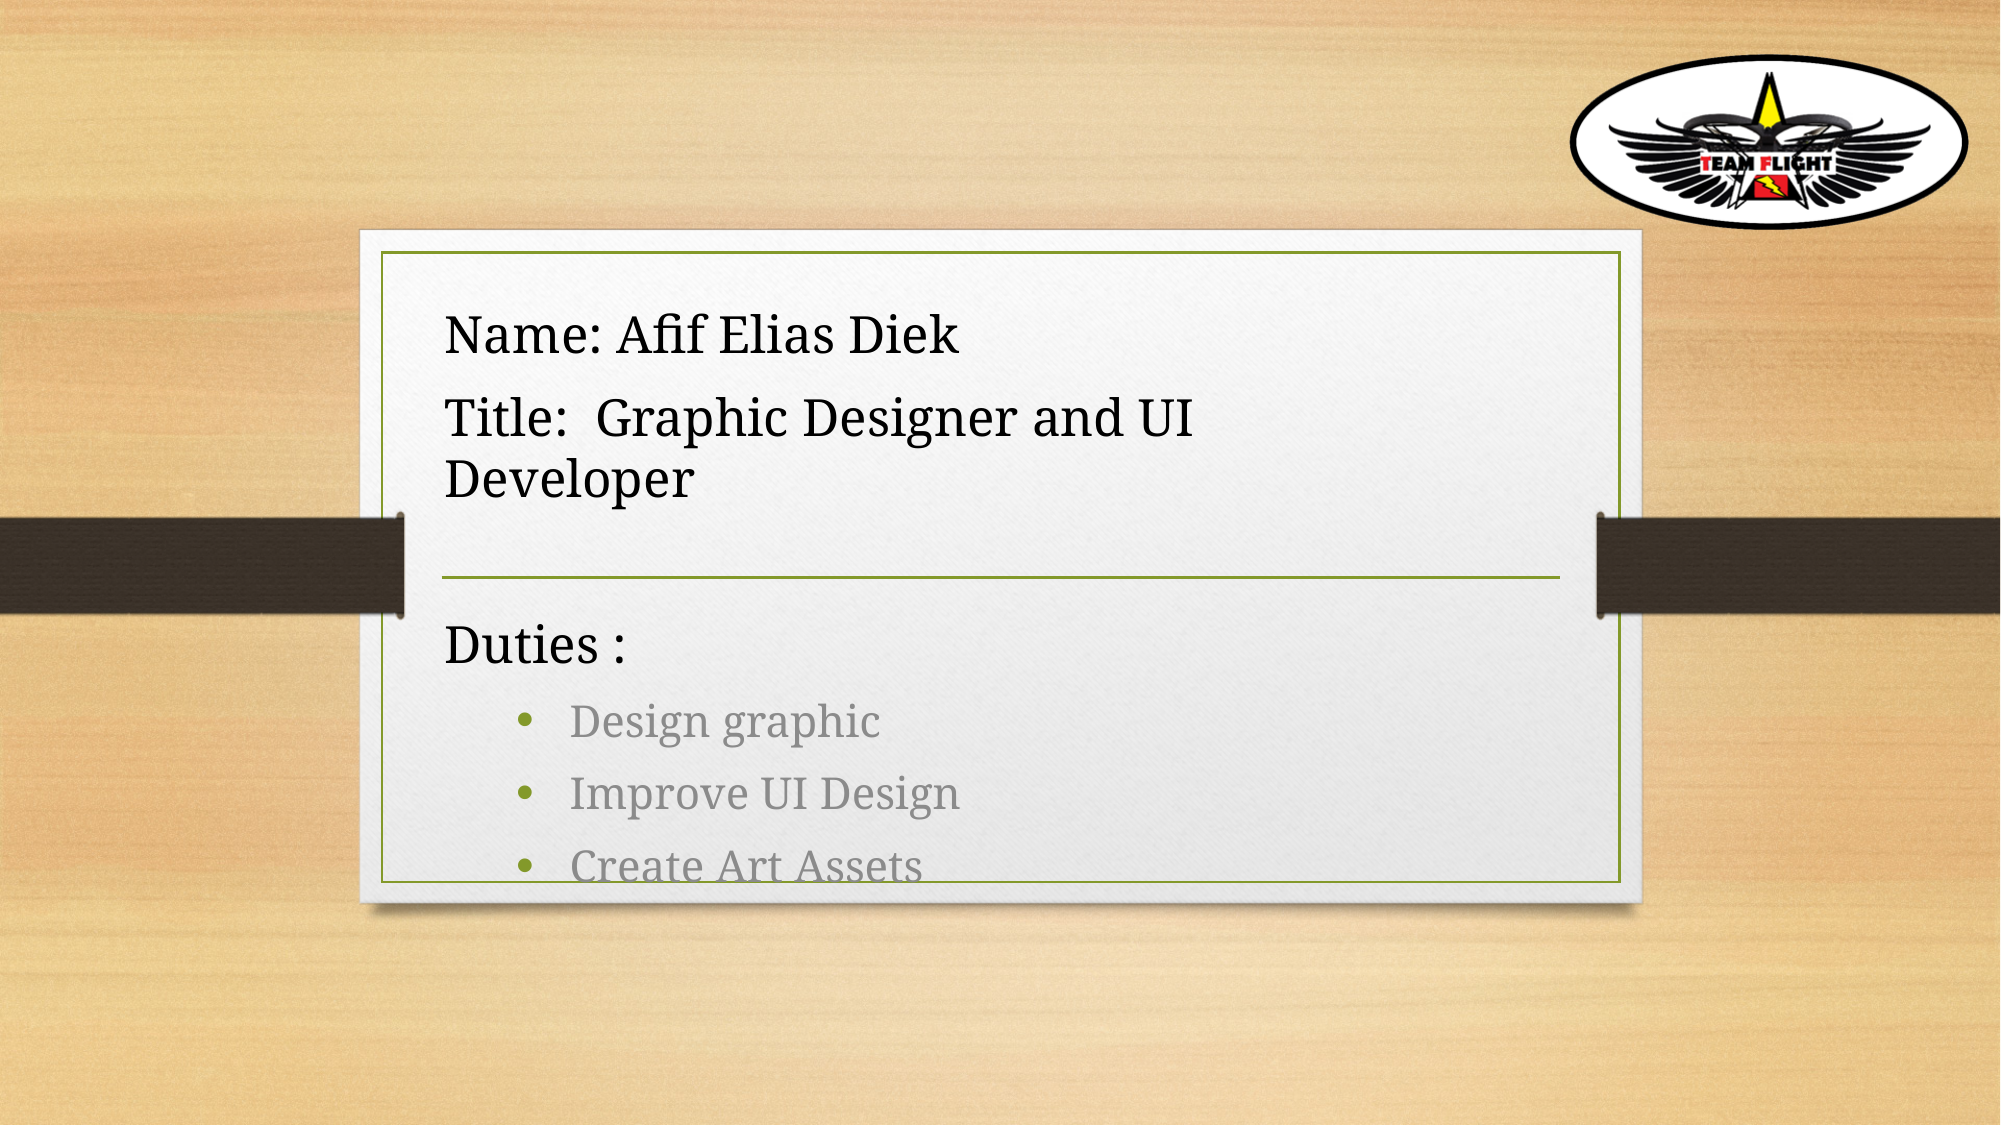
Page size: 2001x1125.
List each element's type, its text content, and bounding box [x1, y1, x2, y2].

subtitle Name: Afif Elias Diek Title: Graphic Designer and UI Developer Duties : Design graphic Improve UI Design Create Art Assets [429, 294, 1413, 900]
picture [0, 0, 2001, 1125]
